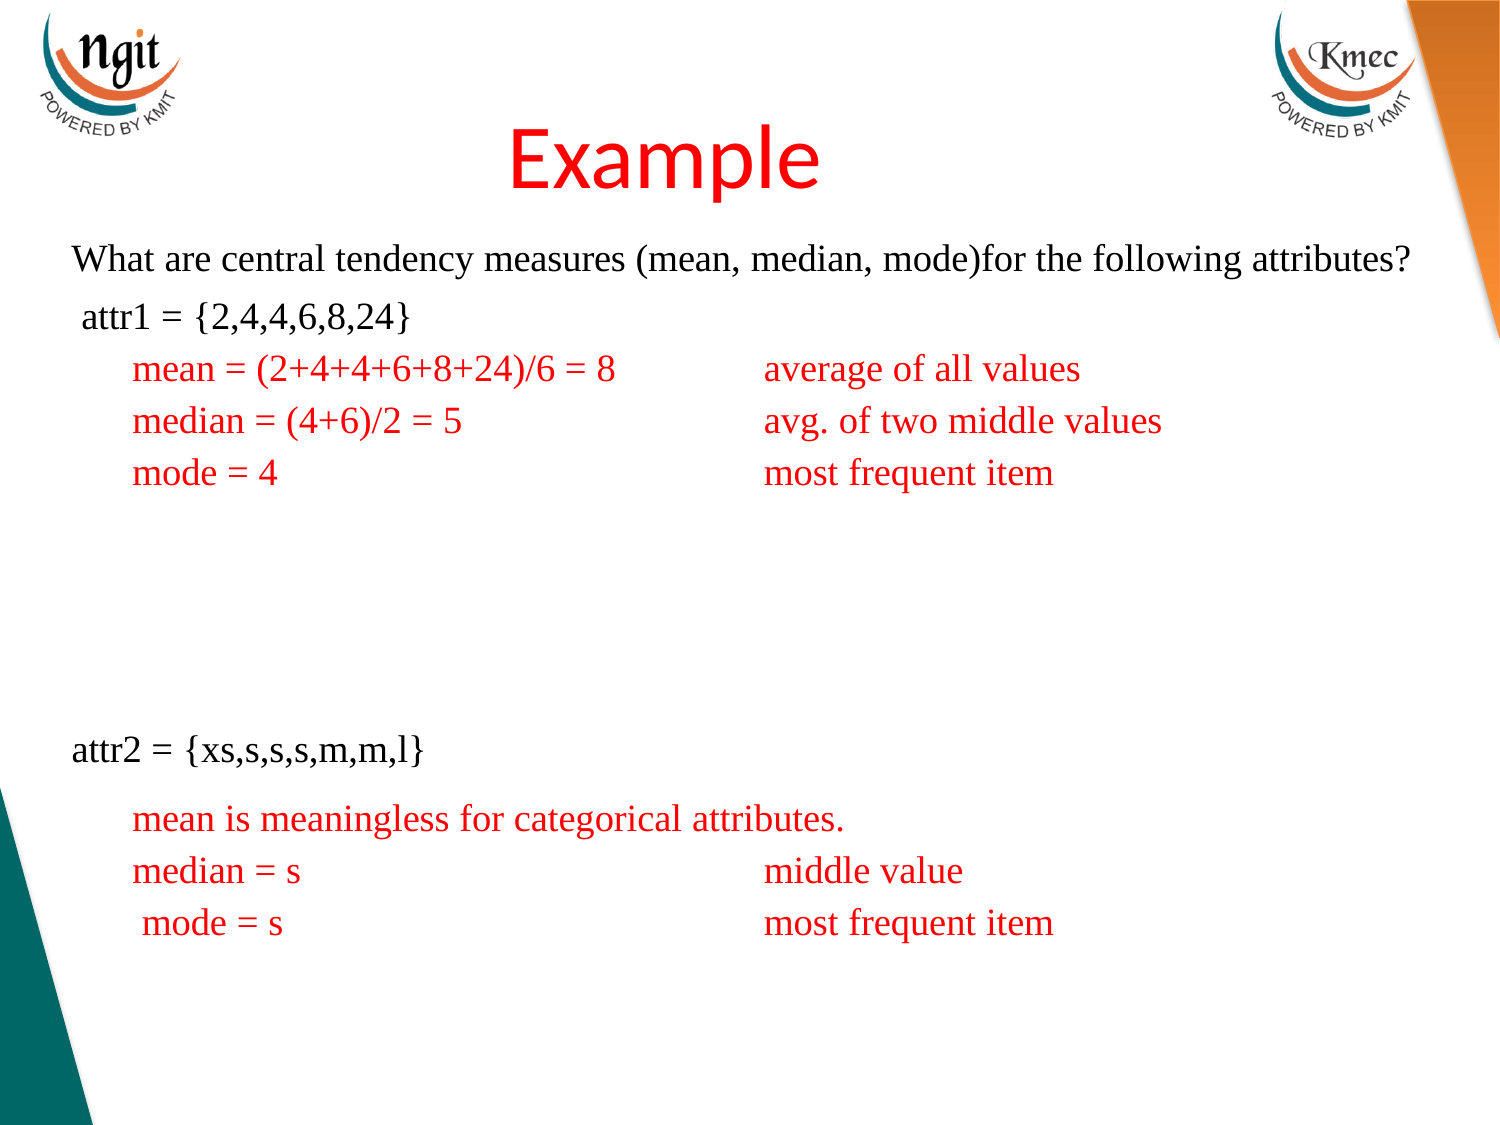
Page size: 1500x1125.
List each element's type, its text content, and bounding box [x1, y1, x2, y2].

text_box middle value most frequent item [762, 837, 1056, 944]
title Example [275, 66, 1056, 220]
text_box median = s mode = s [130, 837, 304, 943]
text_box mean is meaningless for categorical attributes. [130, 791, 847, 840]
text_box mean = (2+4+4+6+8+24)/6 = 8 median = (4+6)/2 = 5 mode = 4 attr2 = {xs,s,s,s,m,m,l} [69, 335, 618, 770]
picture [0, 0, 254, 175]
text_box average of all values avg. of two middle values most frequent item [761, 335, 1164, 494]
text_box What are central tendency measures (mean, median, mode)for the following attributes? attr1 = {2,4,4,6,8,24} [69, 220, 1413, 338]
picture [1175, 0, 1500, 187]
